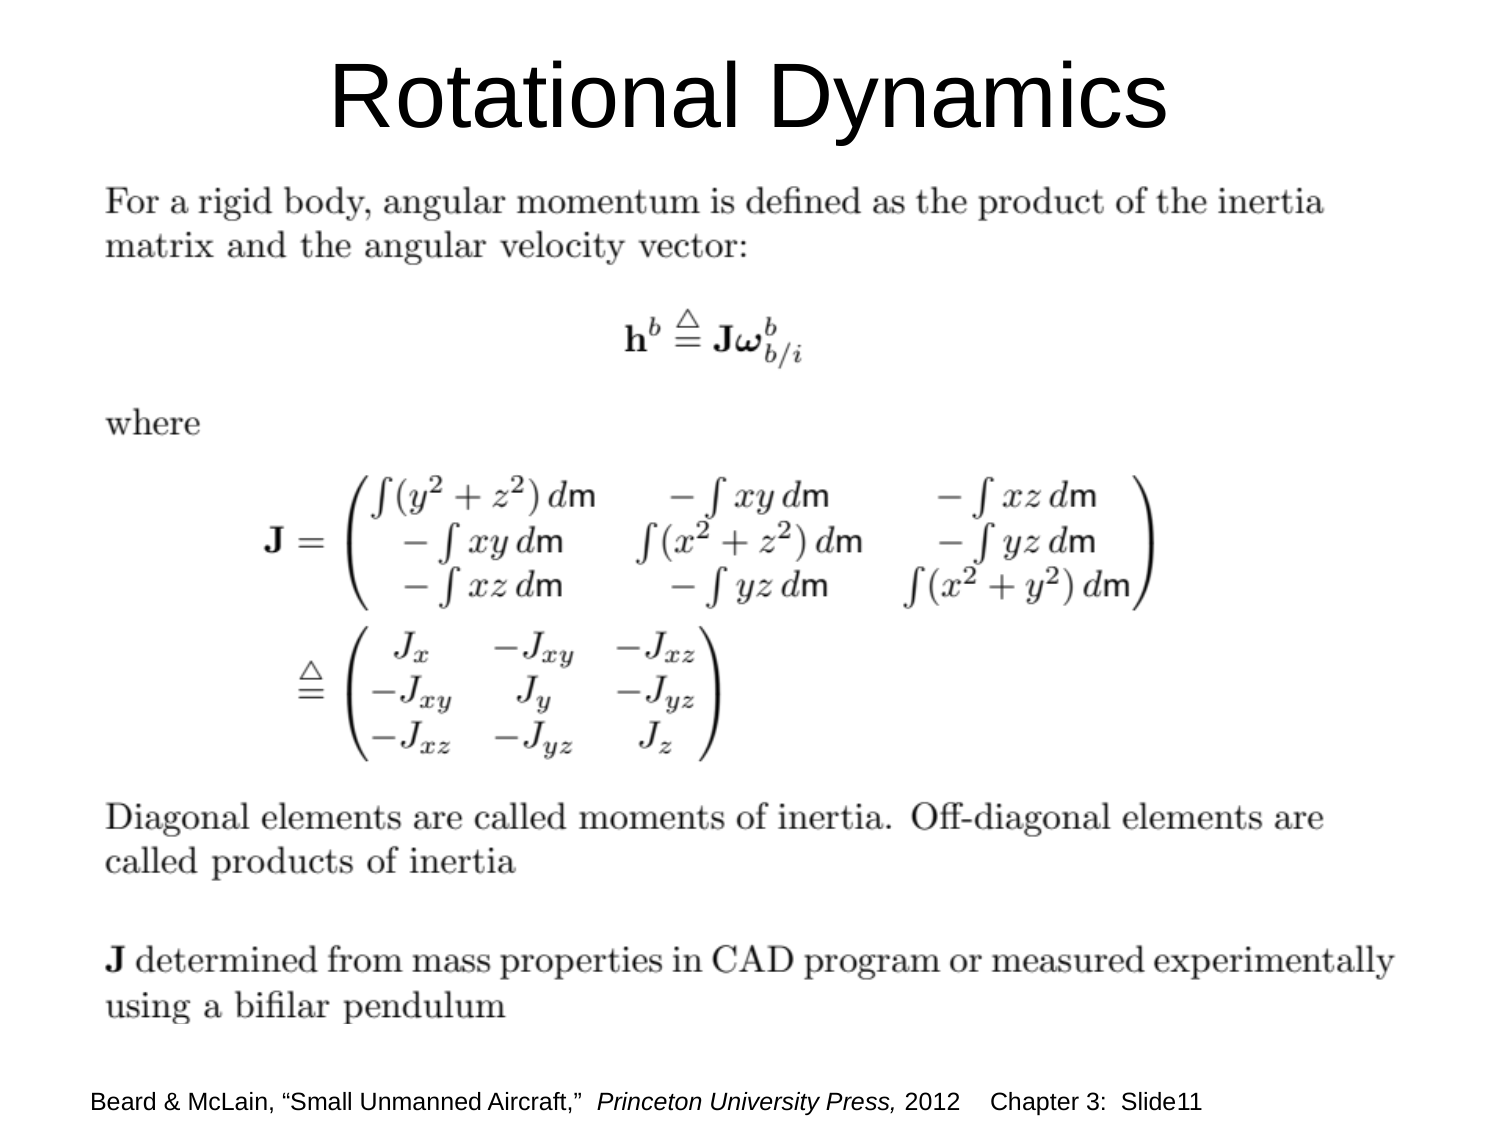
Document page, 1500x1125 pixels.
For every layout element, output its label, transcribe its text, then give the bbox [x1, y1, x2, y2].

picture [43, 185, 1457, 1024]
title Rotational Dynamics [74, 28, 1426, 154]
